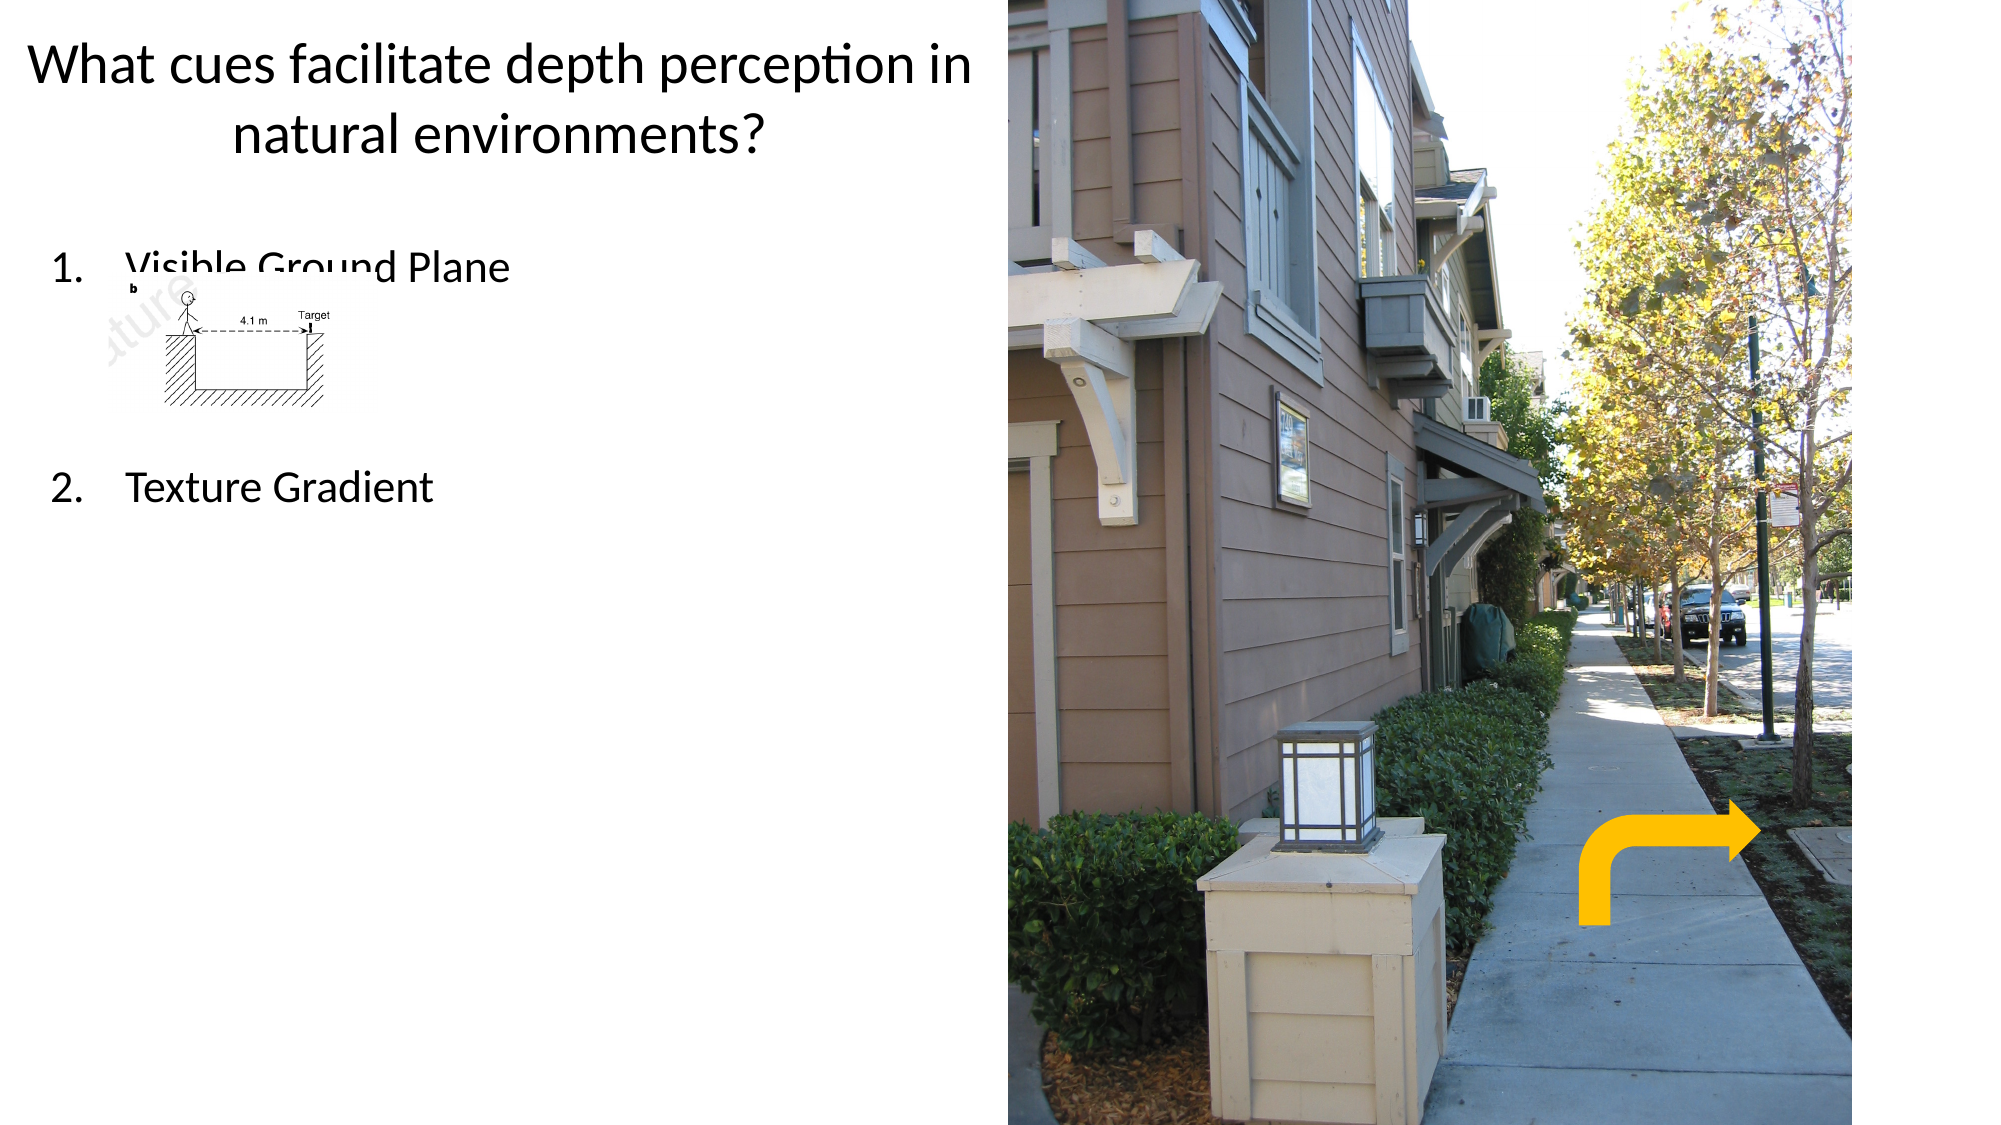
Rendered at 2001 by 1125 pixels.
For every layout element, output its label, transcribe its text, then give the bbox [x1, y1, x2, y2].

text_box What cues facilitate depth perception in natural environments? [0, 18, 1000, 173]
text_box Visible Ground Plane Texture Gradient Relative Size Angular Declination Familiar Size [35, 174, 946, 1069]
picture [108, 272, 378, 413]
picture [1007, 0, 1852, 1125]
